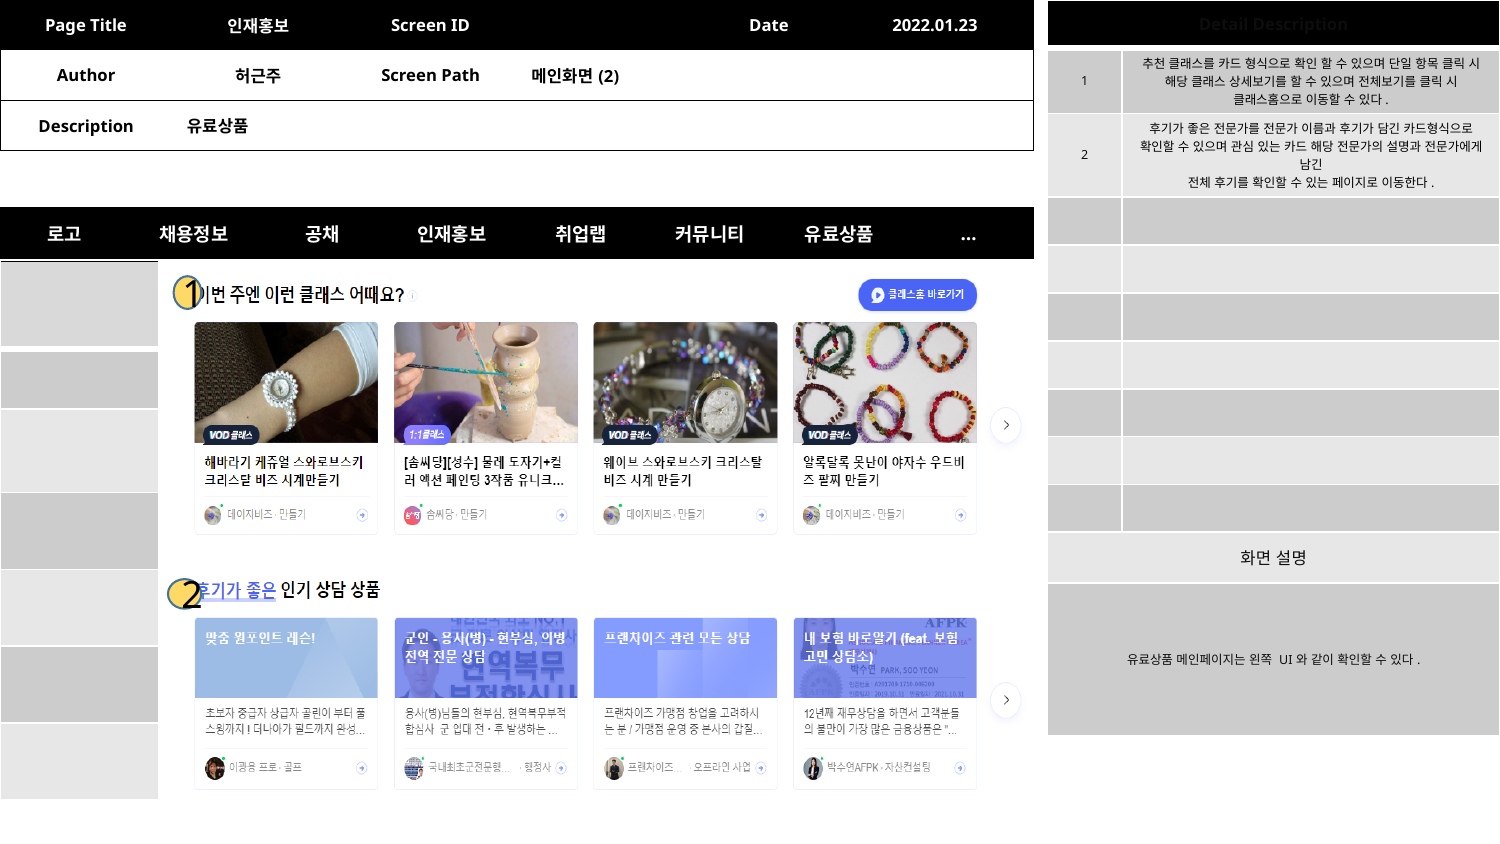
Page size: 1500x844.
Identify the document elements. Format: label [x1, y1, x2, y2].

table_cell [1, 352, 158, 408]
table_cell [1048, 246, 1121, 292]
table_cell [1048, 114, 1121, 196]
table_cell [1048, 437, 1121, 484]
table_cell [1, 50, 1033, 100]
table_header [1, 1, 1033, 50]
table_cell [1123, 390, 1499, 436]
table_cell [1048, 342, 1121, 388]
table_cell [1123, 342, 1499, 388]
table_cell [1123, 51, 1499, 113]
table_cell [1, 493, 158, 569]
picture [160, 261, 1032, 815]
table_cell [1048, 584, 1499, 735]
table_header [1, 208, 1033, 257]
table_cell [1, 570, 158, 645]
table_cell [1048, 390, 1121, 436]
table_cell [1, 724, 158, 799]
table_cell [1123, 485, 1499, 531]
table_cell [1123, 437, 1499, 484]
table_cell [1048, 294, 1121, 340]
table_header [1048, 1, 1499, 45]
table_cell [1123, 198, 1499, 244]
table_header [1, 262, 158, 346]
table_cell [1048, 51, 1121, 113]
table_cell [1123, 294, 1499, 340]
table_cell [1, 101, 1033, 150]
table_cell [1, 410, 158, 492]
table_cell [1048, 198, 1121, 244]
table_cell [1048, 485, 1121, 531]
table_cell [1048, 533, 1499, 582]
table_cell [1, 647, 158, 722]
table_cell [1123, 114, 1499, 196]
table_cell [1123, 246, 1499, 292]
